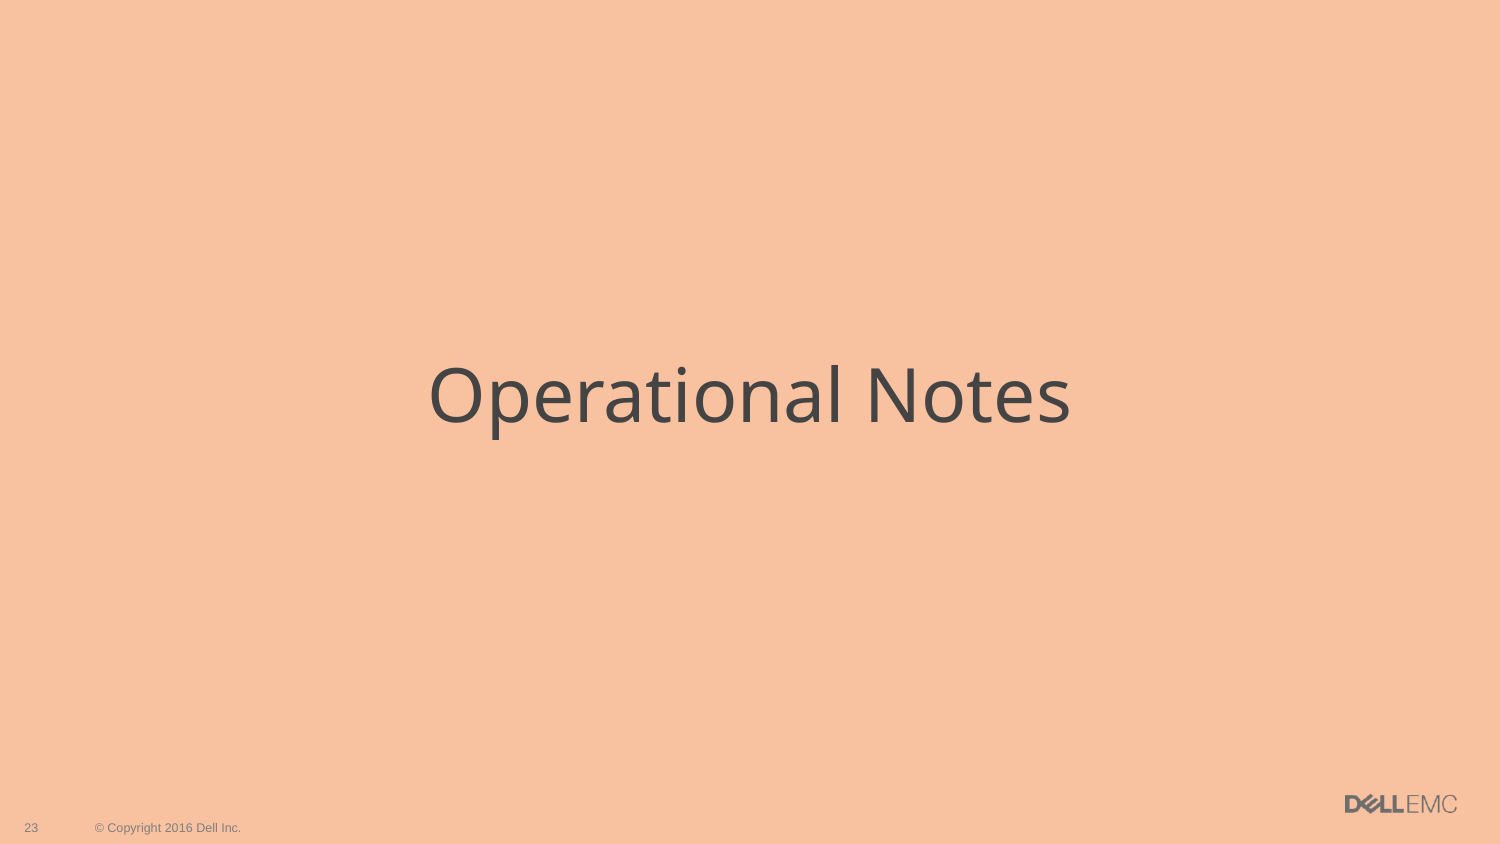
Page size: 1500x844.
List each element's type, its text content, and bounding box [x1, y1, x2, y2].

picture [1345, 793, 1457, 814]
title Operational Notes [87, 243, 1413, 554]
